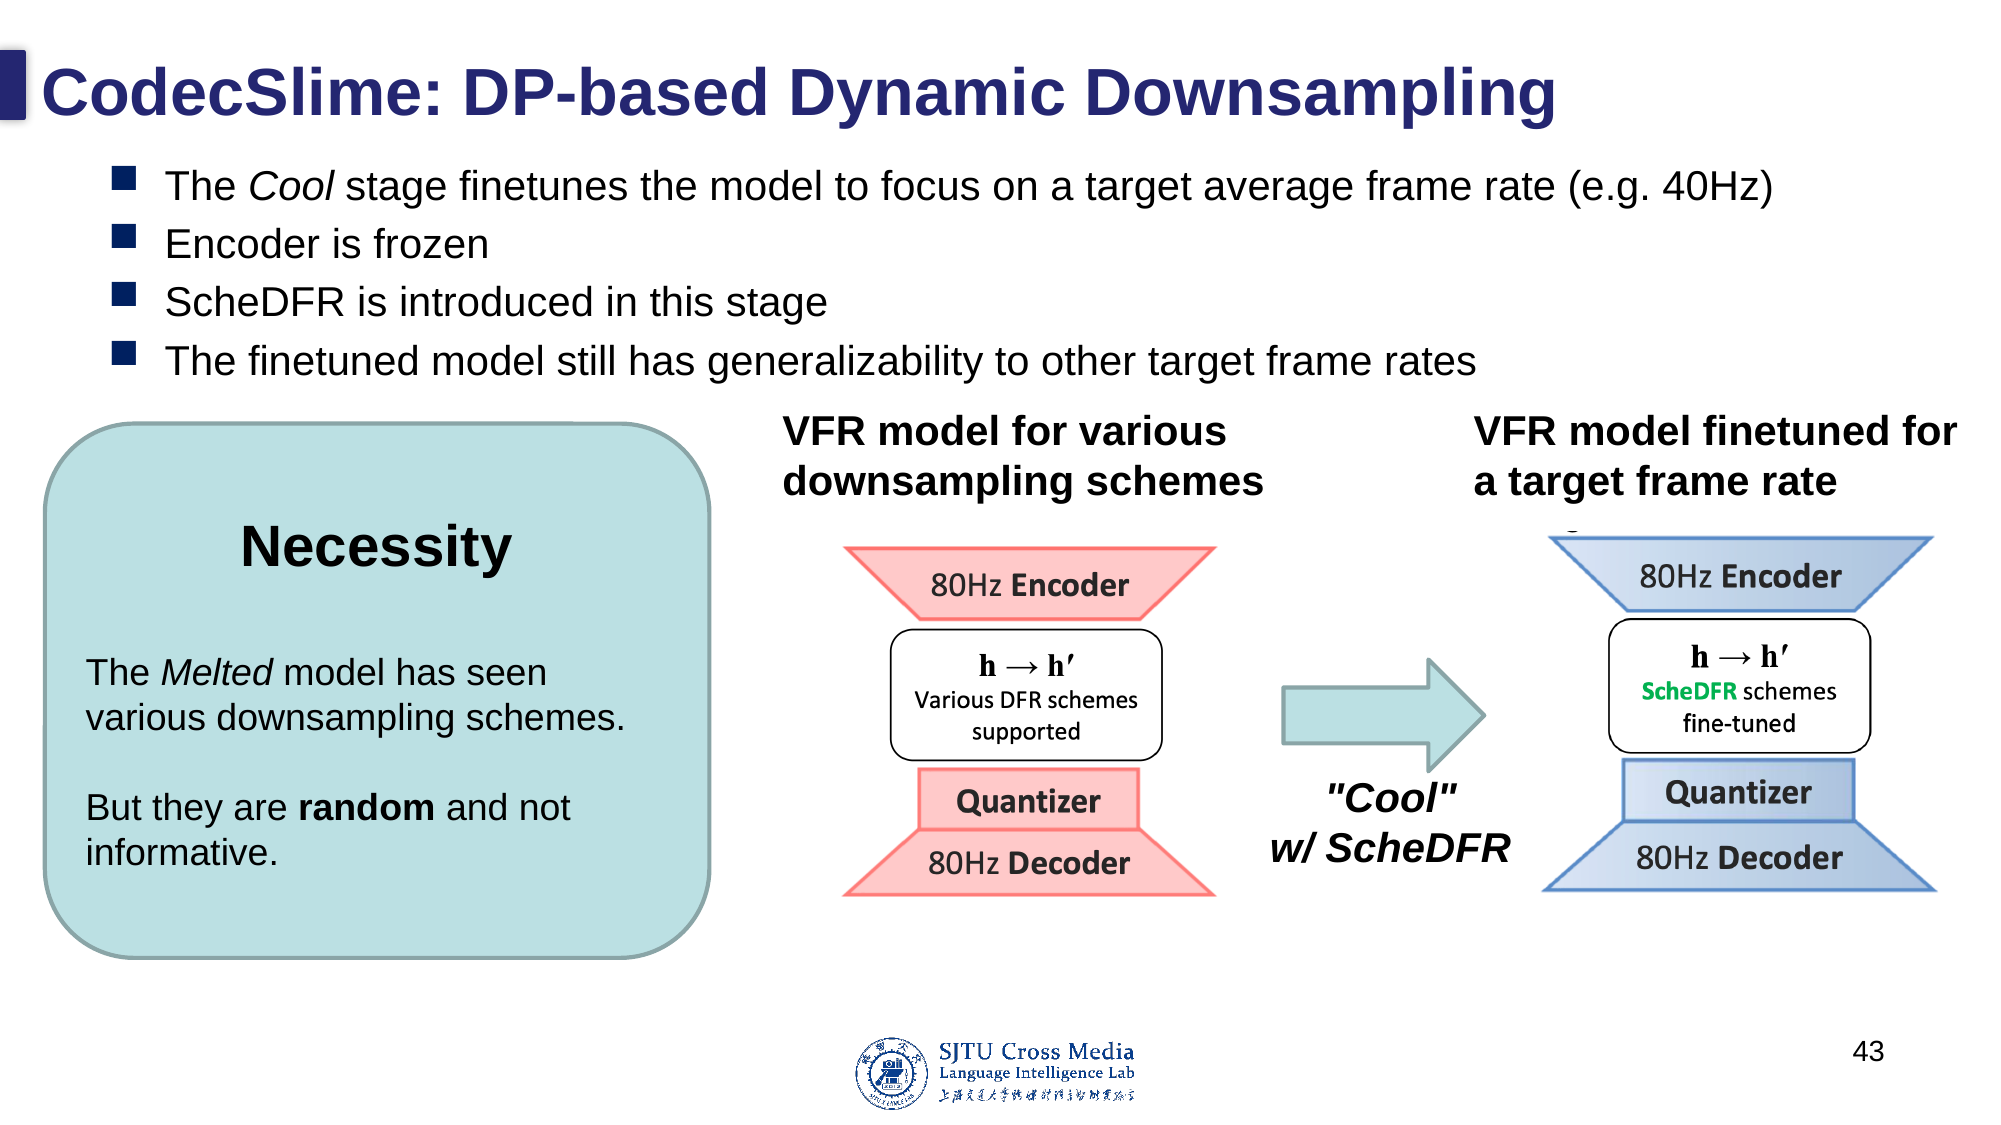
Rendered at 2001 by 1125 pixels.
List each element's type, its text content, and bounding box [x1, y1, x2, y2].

title CodecSlime: DP-based Dynamic Downsampling [25, 0, 1969, 199]
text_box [825, 534, 1218, 904]
text_box Necessity The Melted model has seen various downsampling schemes. But they are random and not informative. [42, 421, 712, 960]
picture [832, 1024, 1162, 1123]
text_box VFR model finetuned for a target frame rate [1458, 396, 2000, 512]
text_box "Cool" w/ ScheDFR [1255, 763, 1527, 878]
text_box VFR model for various downsampling schemes [767, 396, 1290, 512]
slide_number 43 [1433, 1024, 1901, 1103]
list The Cool stage finetunes the model to focus on a target average frame rate (e.g. 40Hz) Encoder is frozen ScheDFR is introduced in this stage The finetuned model still has generalizability to other target frame rates [92, 150, 1907, 381]
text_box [1539, 531, 1969, 897]
text_box [1281, 657, 1487, 763]
